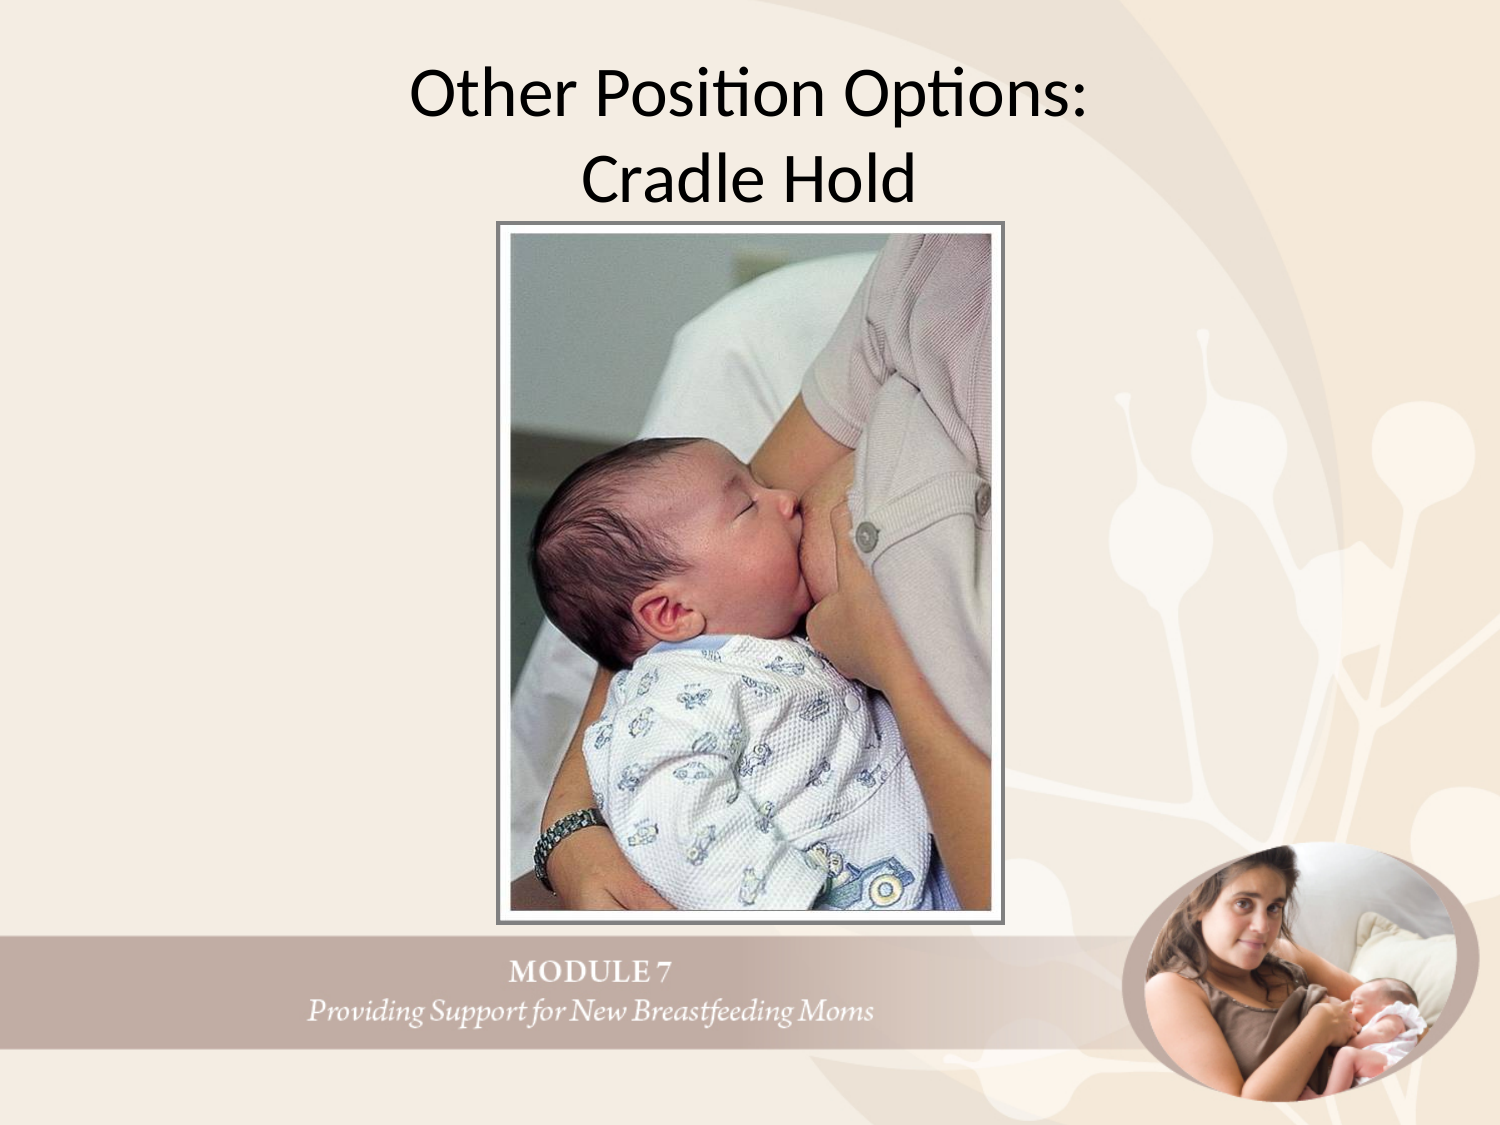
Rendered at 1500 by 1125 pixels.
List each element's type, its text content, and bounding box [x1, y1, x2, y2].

title Other Position Options: Cradle Hold [75, 37, 1425, 225]
picture [0, 0, 1500, 1125]
